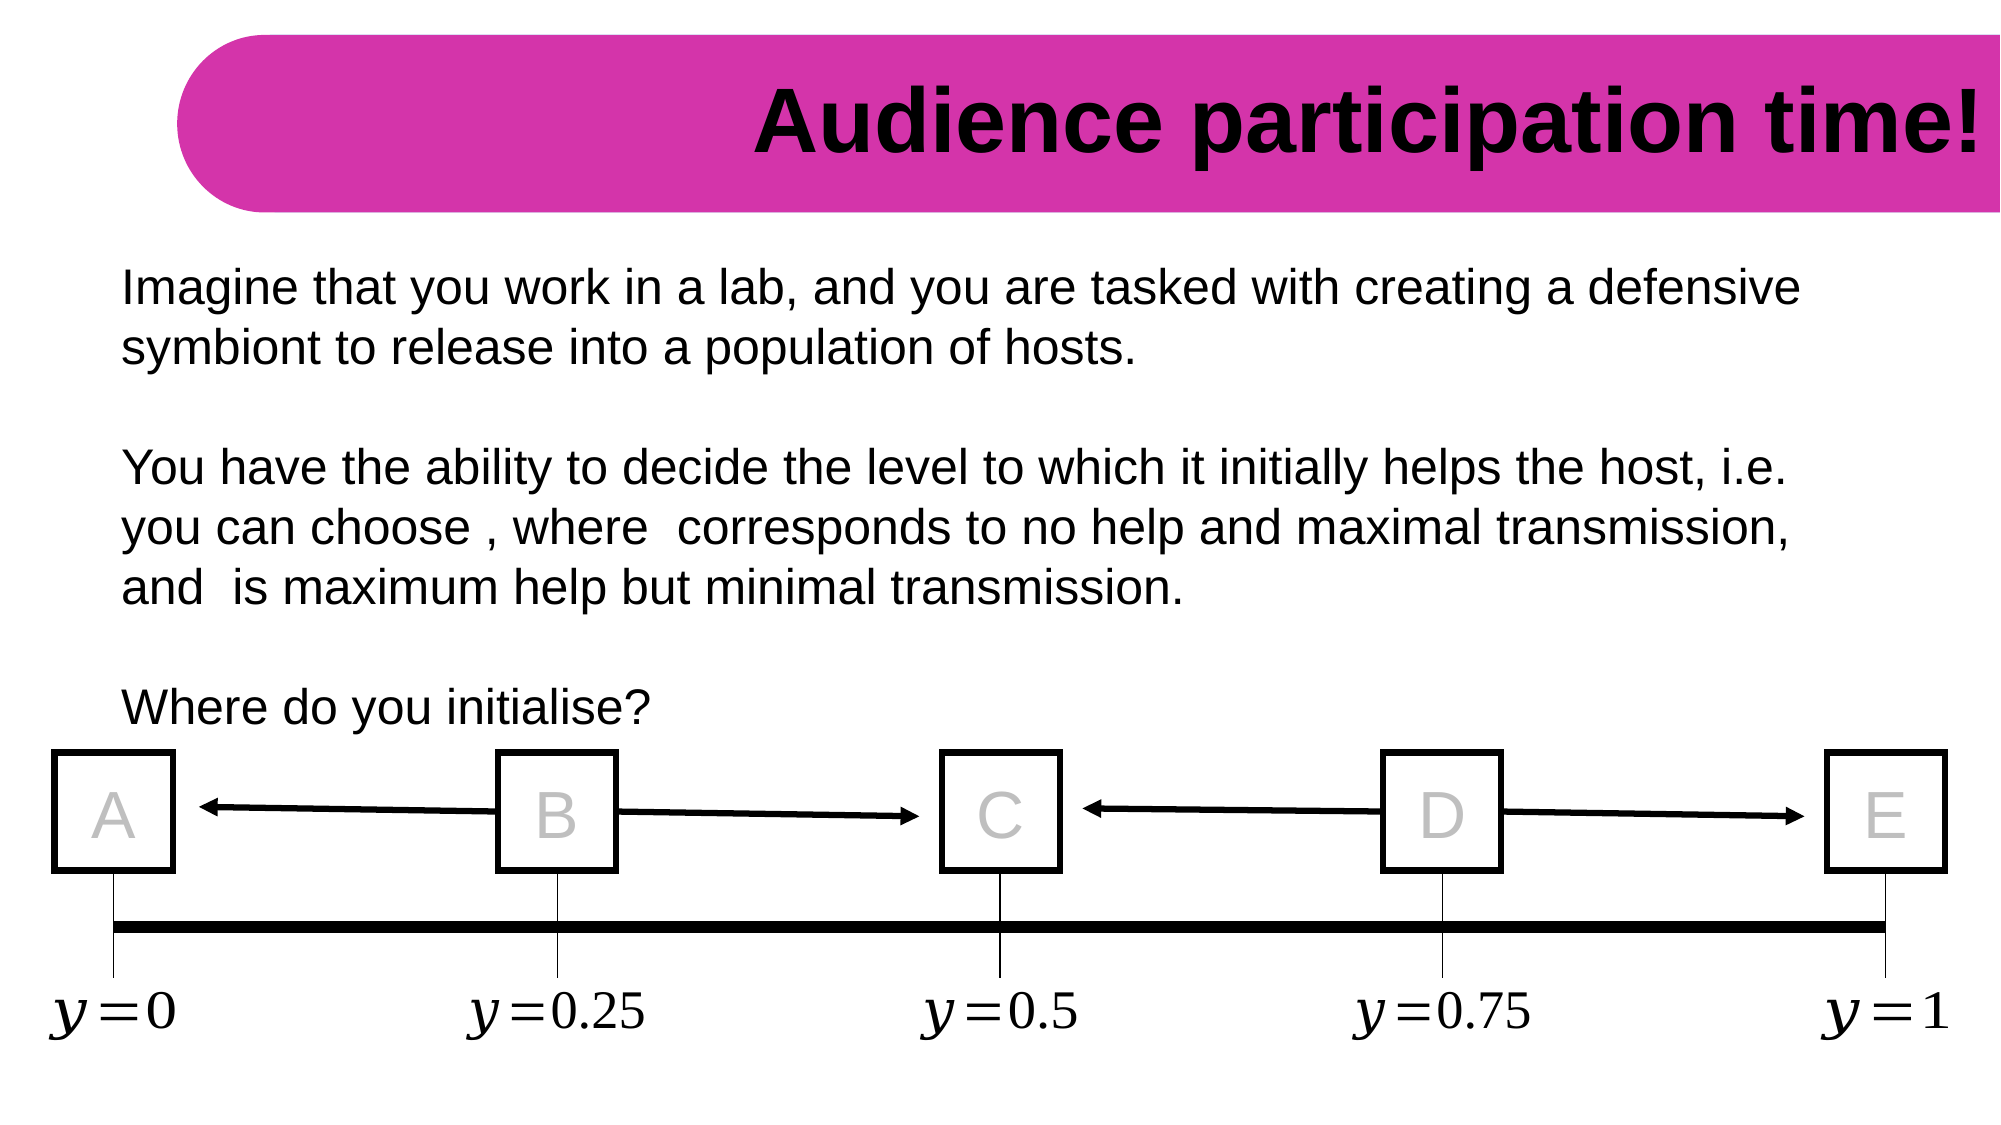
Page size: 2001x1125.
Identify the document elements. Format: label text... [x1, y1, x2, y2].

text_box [198, 806, 498, 812]
text_box C [941, 751, 1061, 872]
text_box D [1382, 751, 1502, 872]
text_box [176, 41, 230, 207]
text_box Audience participation time! [230, 13, 2000, 232]
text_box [1082, 808, 1384, 812]
text_box E [1826, 751, 1946, 872]
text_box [616, 811, 920, 817]
text_box B [497, 751, 617, 872]
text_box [1501, 811, 1805, 817]
text_box A [54, 751, 174, 872]
